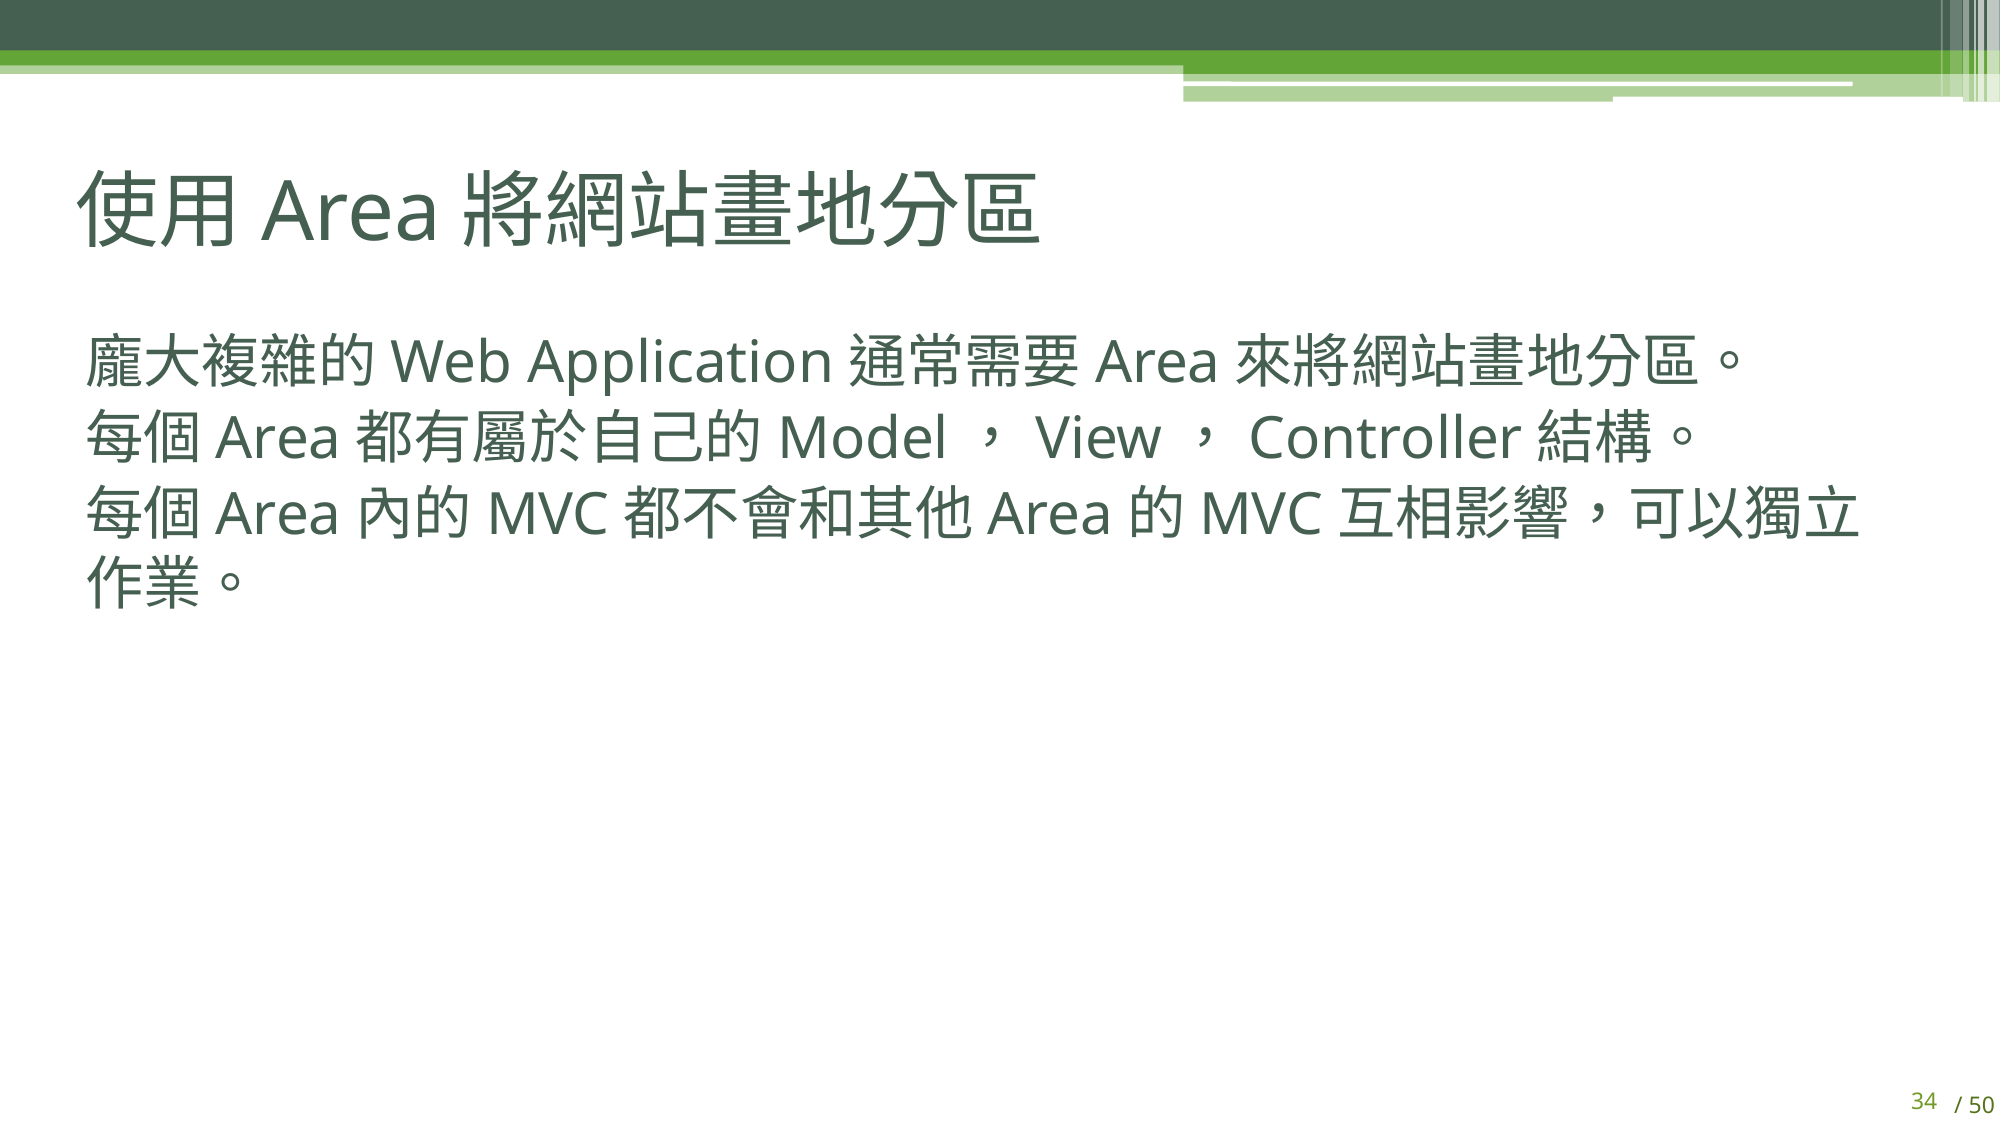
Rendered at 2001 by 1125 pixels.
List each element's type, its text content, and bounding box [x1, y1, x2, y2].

list 龐大複雜的Web Application通常需要Area來將網站畫地分區。 每個Area都有屬於自己的Model，View，Controller結構。 每個Area內的MVC都不會和其他Area的MVC互相影響，可以獨立作業。 [52, 316, 1909, 1027]
slide_number 33 [1785, 1065, 1953, 1125]
footer / 50 [1919, 1083, 2000, 1124]
title 使用Area將網站畫地分區 [60, 119, 1861, 295]
